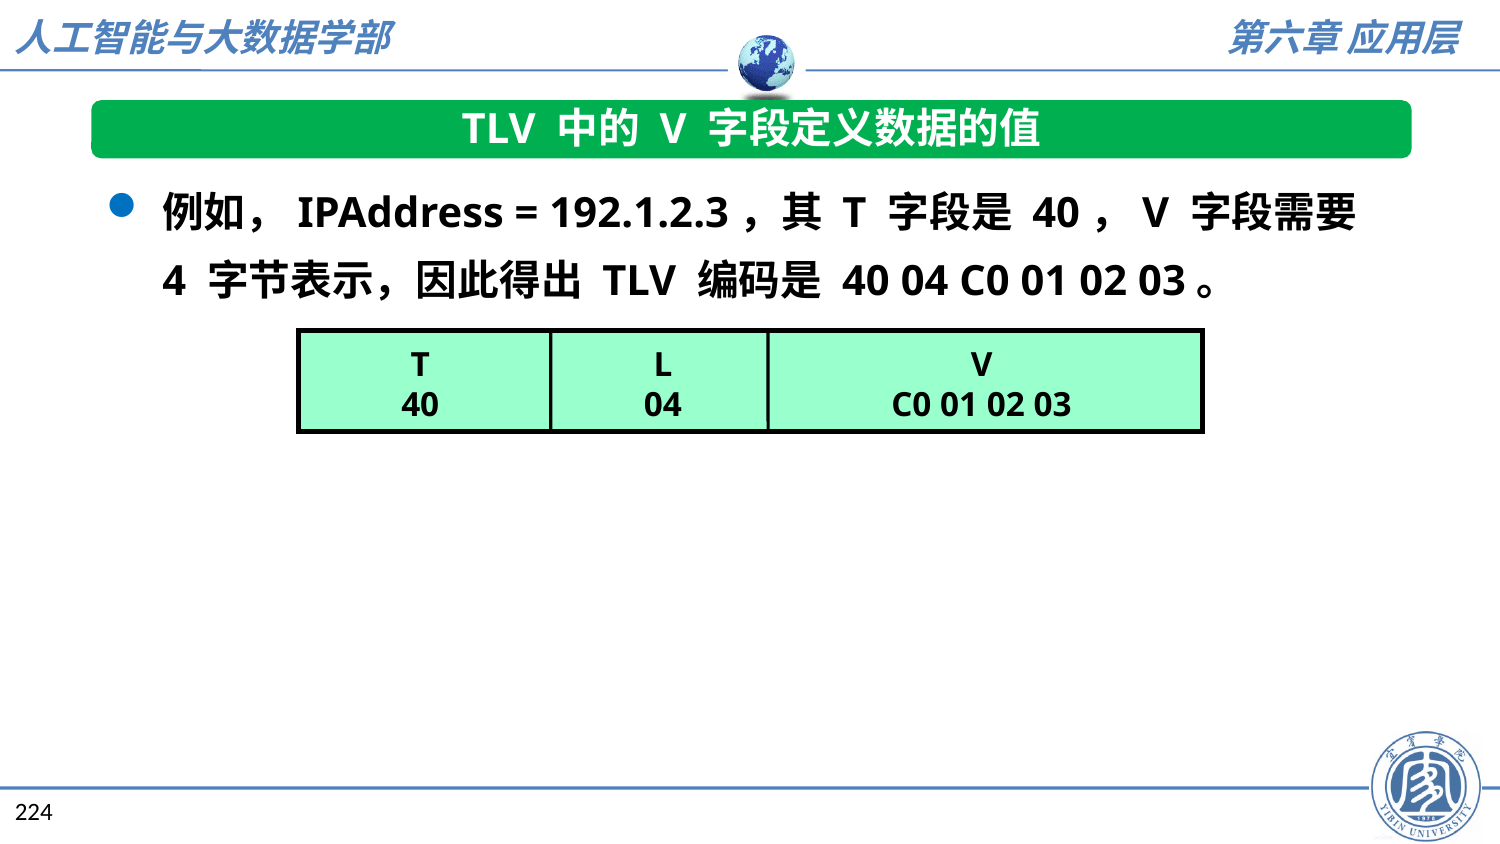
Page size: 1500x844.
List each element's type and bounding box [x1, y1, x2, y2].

slide_number [0, 787, 350, 833]
text_box [91, 94, 1412, 312]
text_box [298, 330, 1204, 432]
picture [736, 33, 796, 94]
